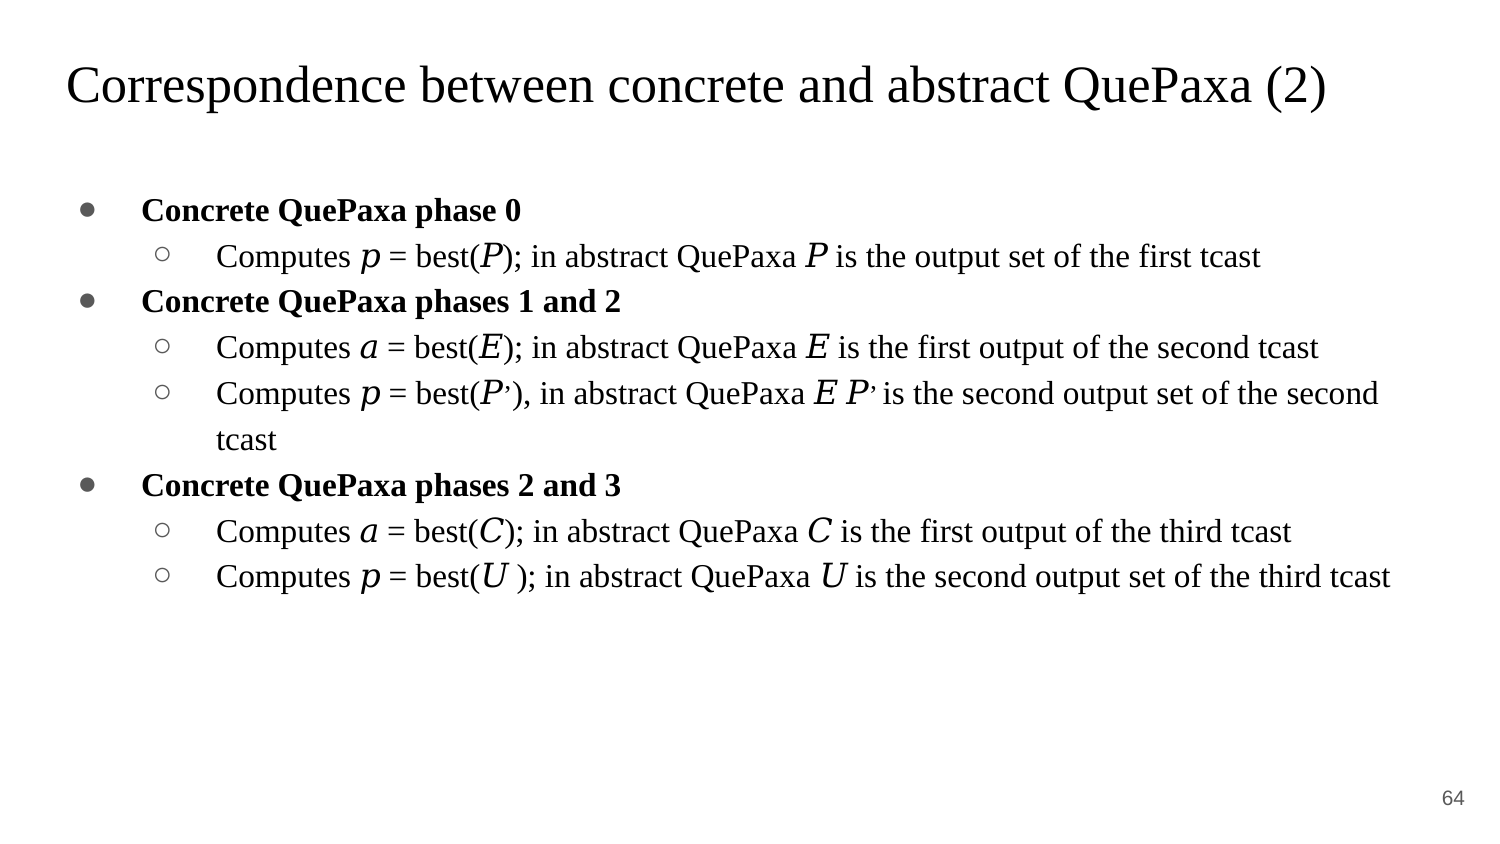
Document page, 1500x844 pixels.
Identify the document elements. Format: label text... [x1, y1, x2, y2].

list Concrete QuePaxa phase 0 Computes 𝑝 = best(𝑃); in abstract QuePaxa 𝑃 is the output set of the first tcast Concrete QuePaxa phases 1 and 2 Computes 𝑎 = best(𝐸); in abstract QuePaxa 𝐸 is the first output of the second tcast Computes 𝑝 = best(𝑃’), in abstract QuePaxa 𝐸 𝑃’ is the second output set of the second tcast Concrete QuePaxa phases 2 and 3 Computes 𝑎 = best(𝐶); in abstract QuePaxa 𝐶 is the first output of the third tcast Computes 𝑝 = best(𝑈 ); in abstract QuePaxa 𝑈 is the second output set of the third tcast [51, 167, 1449, 772]
title Correspondence between concrete and abstract QuePaxa (2) [51, 35, 1449, 130]
slide_number ‹#› [1389, 764, 1480, 830]
